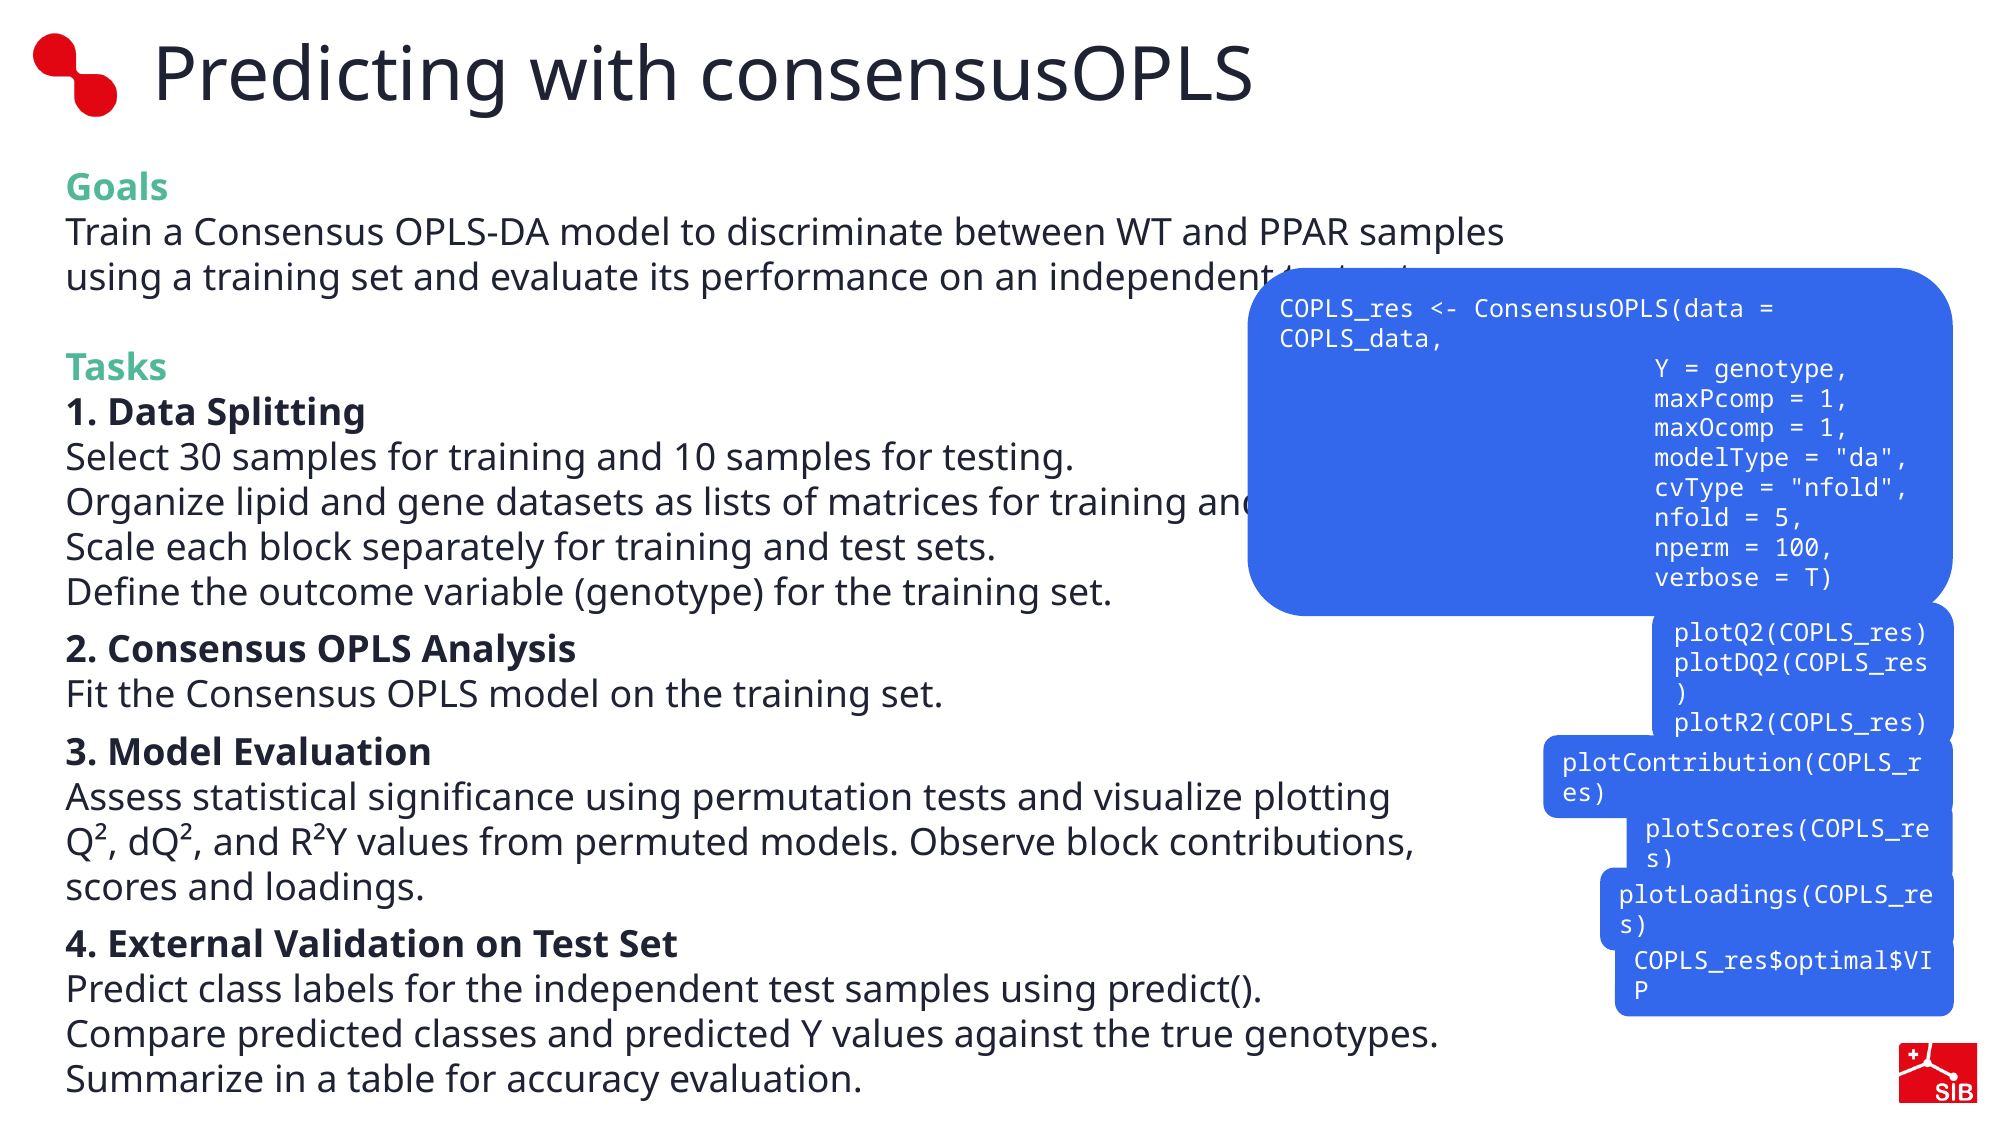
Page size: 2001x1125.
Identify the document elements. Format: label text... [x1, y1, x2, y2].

picture [33, 33, 117, 117]
text_box COPLS_res <- ConsensusOPLS(data = COPLS_data, Y = genotype, maxPcomp = 1, maxOcomp = 1, modelType = "da", cvType = "nfold", nfold = 5, nperm = 100, verbose = T) [1247, 267, 1953, 617]
text_box Goals Train a Consensus OPLS-DA model to discriminate between WT and PPAR samples using a training set and evaluate its performance on an independent test set. Tasks 1. Data Splitting Select 30 samples for training and 10 samples for testing. Organize lipid and gene datasets as lists of matrices for training and testing. Scale each block separately for training and test sets. Define the outcome variable (genotype) for the training set. 2. Consensus OPLS Analysis Fit the Consensus OPLS model on the training set. 3. Model Evaluation Assess statistical significance using permutation tests and visualize plotting Q², dQ², and R²Y values from permuted models. Observe block contributions, scores and loadings. 4. External Validation on Test Set Predict class labels for the independent test samples using predict(). Compare predicted classes and predicted Y values against the true genotypes. Summarize in a table for accuracy evaluation. [50, 155, 1544, 1108]
text_box plotLoadings(COPLS_res) [1600, 867, 1954, 951]
text_box COPLS_res$optimal$VIP [1614, 943, 1954, 1017]
text_box plotContribution(COPLS_res) [1543, 735, 1953, 819]
text_box plotScores(COPLS_res) [1626, 811, 1953, 874]
text_box plotQ2(COPLS_res) plotDQ2(COPLS_res) plotR2(COPLS_res) [1652, 602, 1954, 752]
title Predicting with consensusOPLS [137, 42, 1863, 117]
